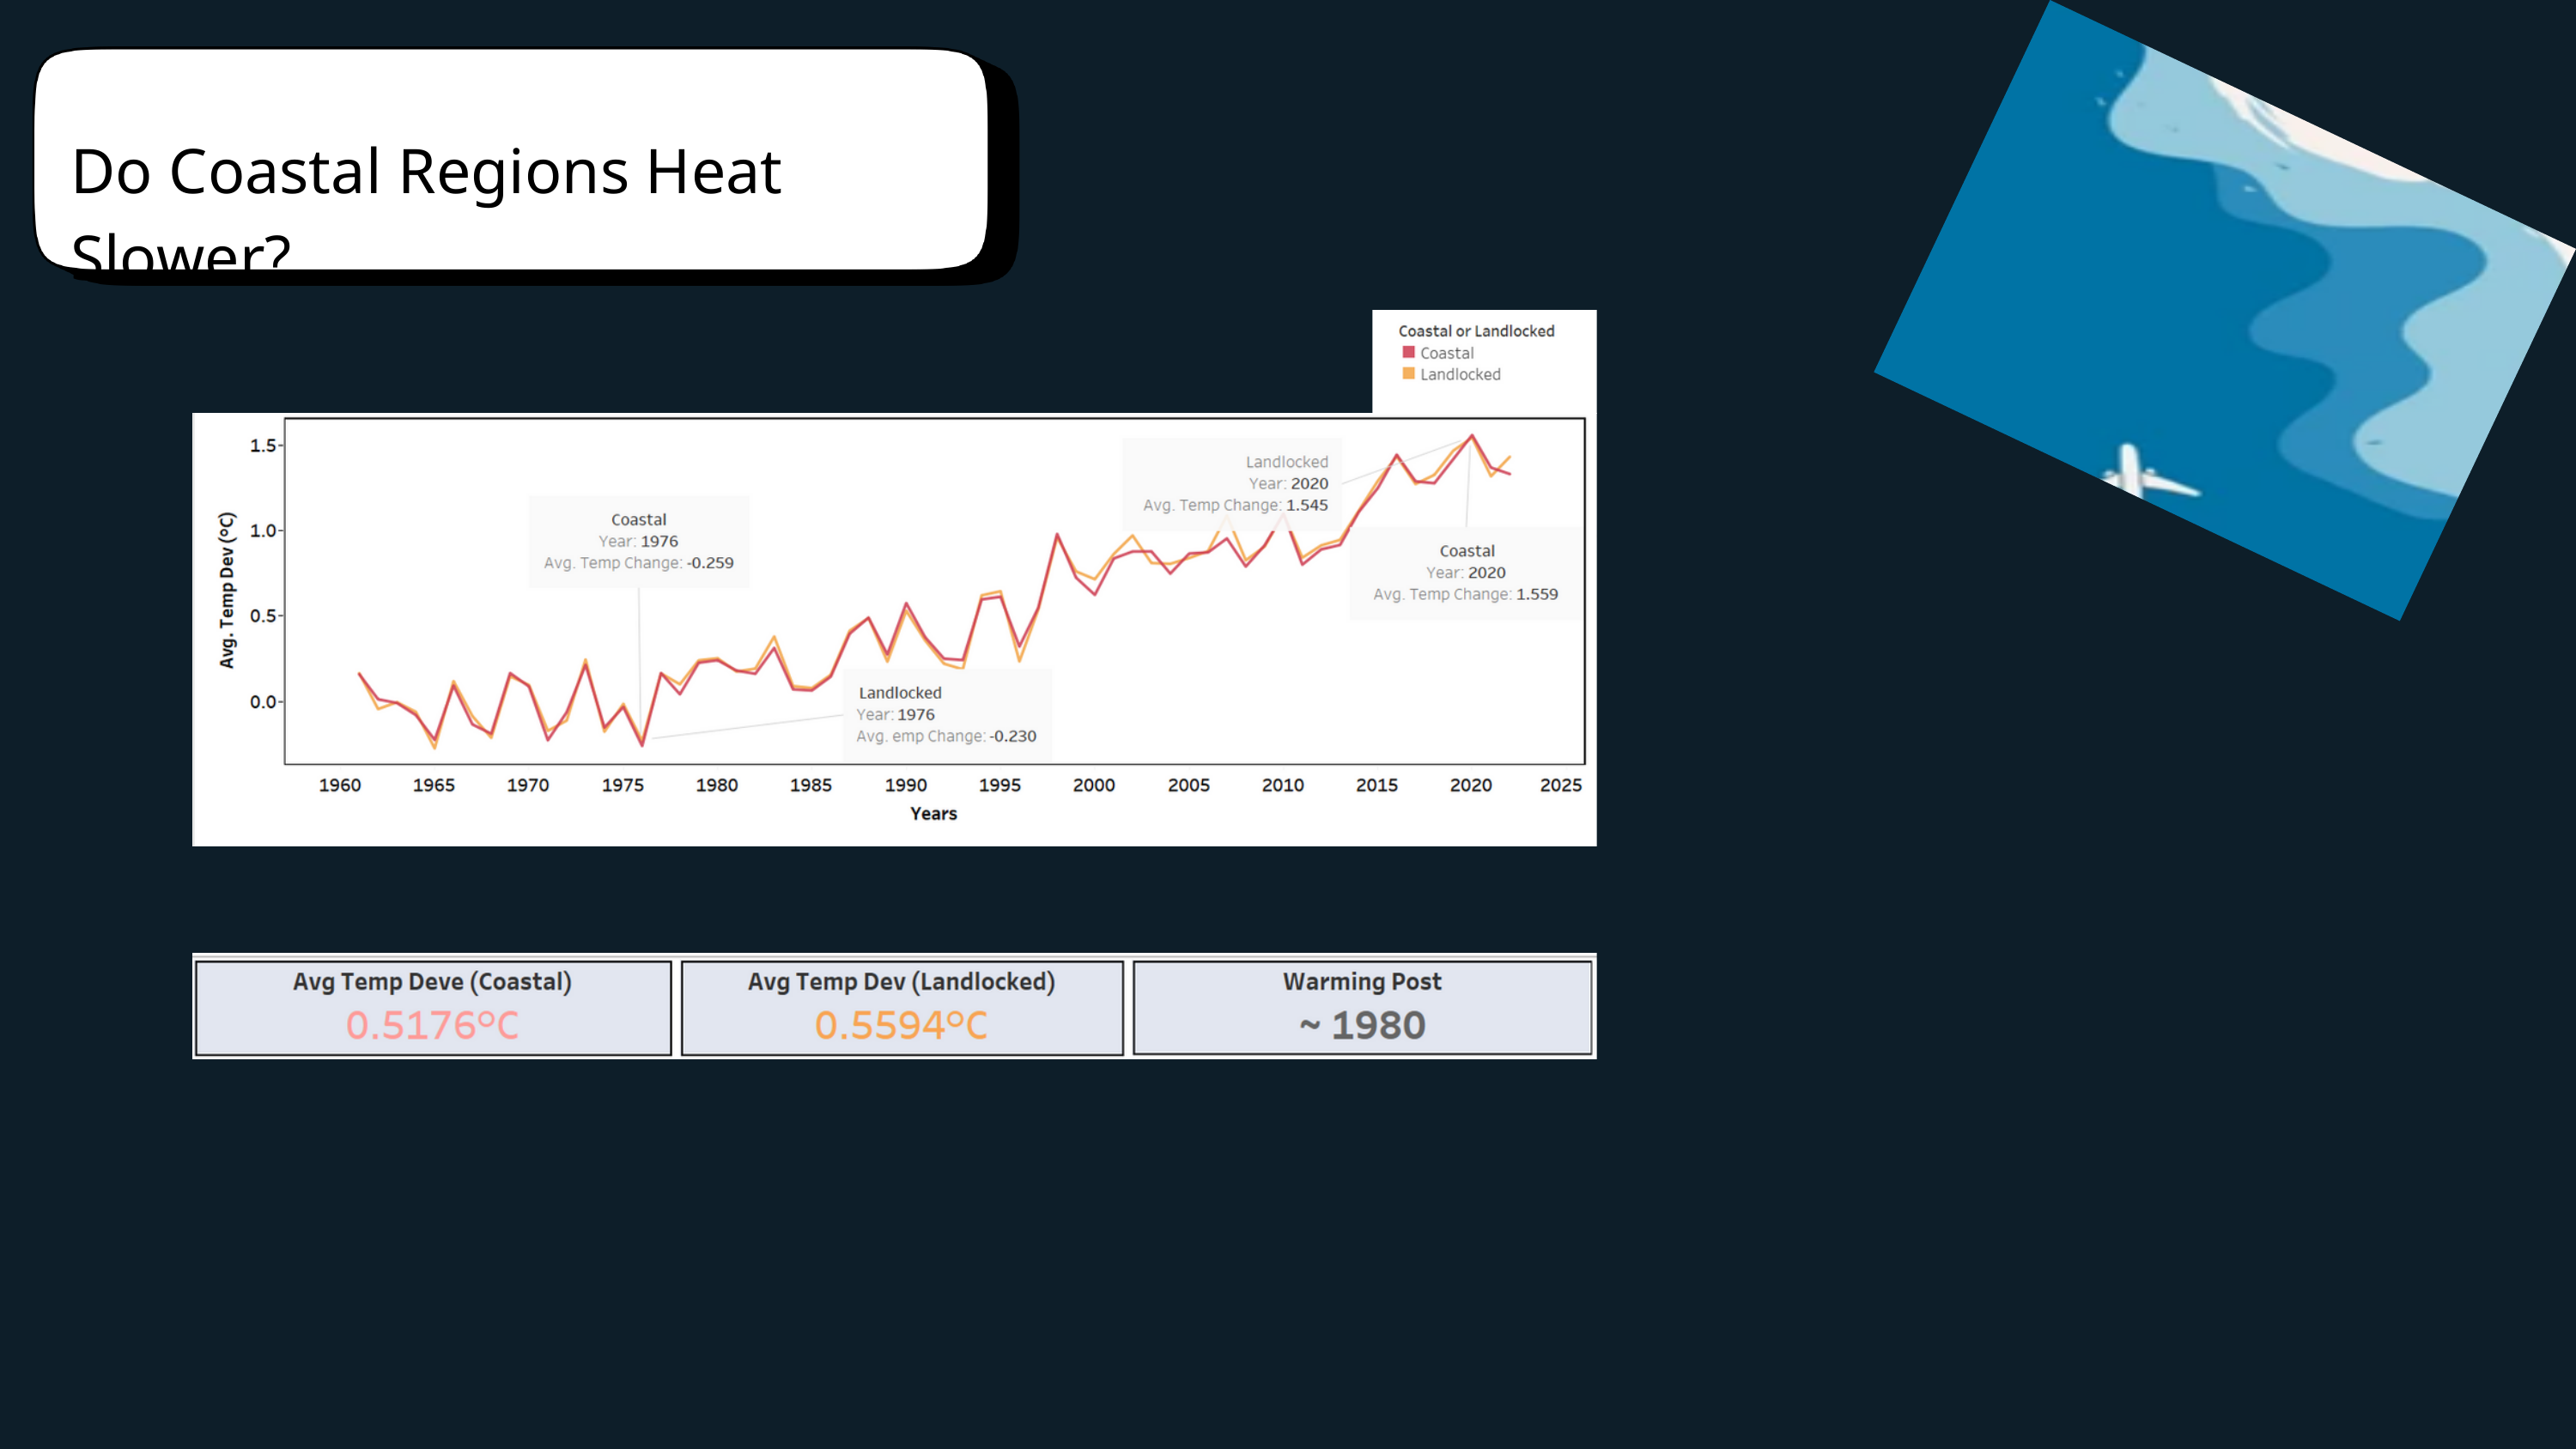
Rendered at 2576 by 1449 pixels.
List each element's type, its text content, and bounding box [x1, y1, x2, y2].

text_box [1874, 0, 2576, 621]
text_box [32, 46, 1020, 286]
text_box Do Coastal Regions Heat Slower? [70, 119, 982, 293]
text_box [191, 310, 1597, 847]
text_box [192, 953, 1597, 1059]
